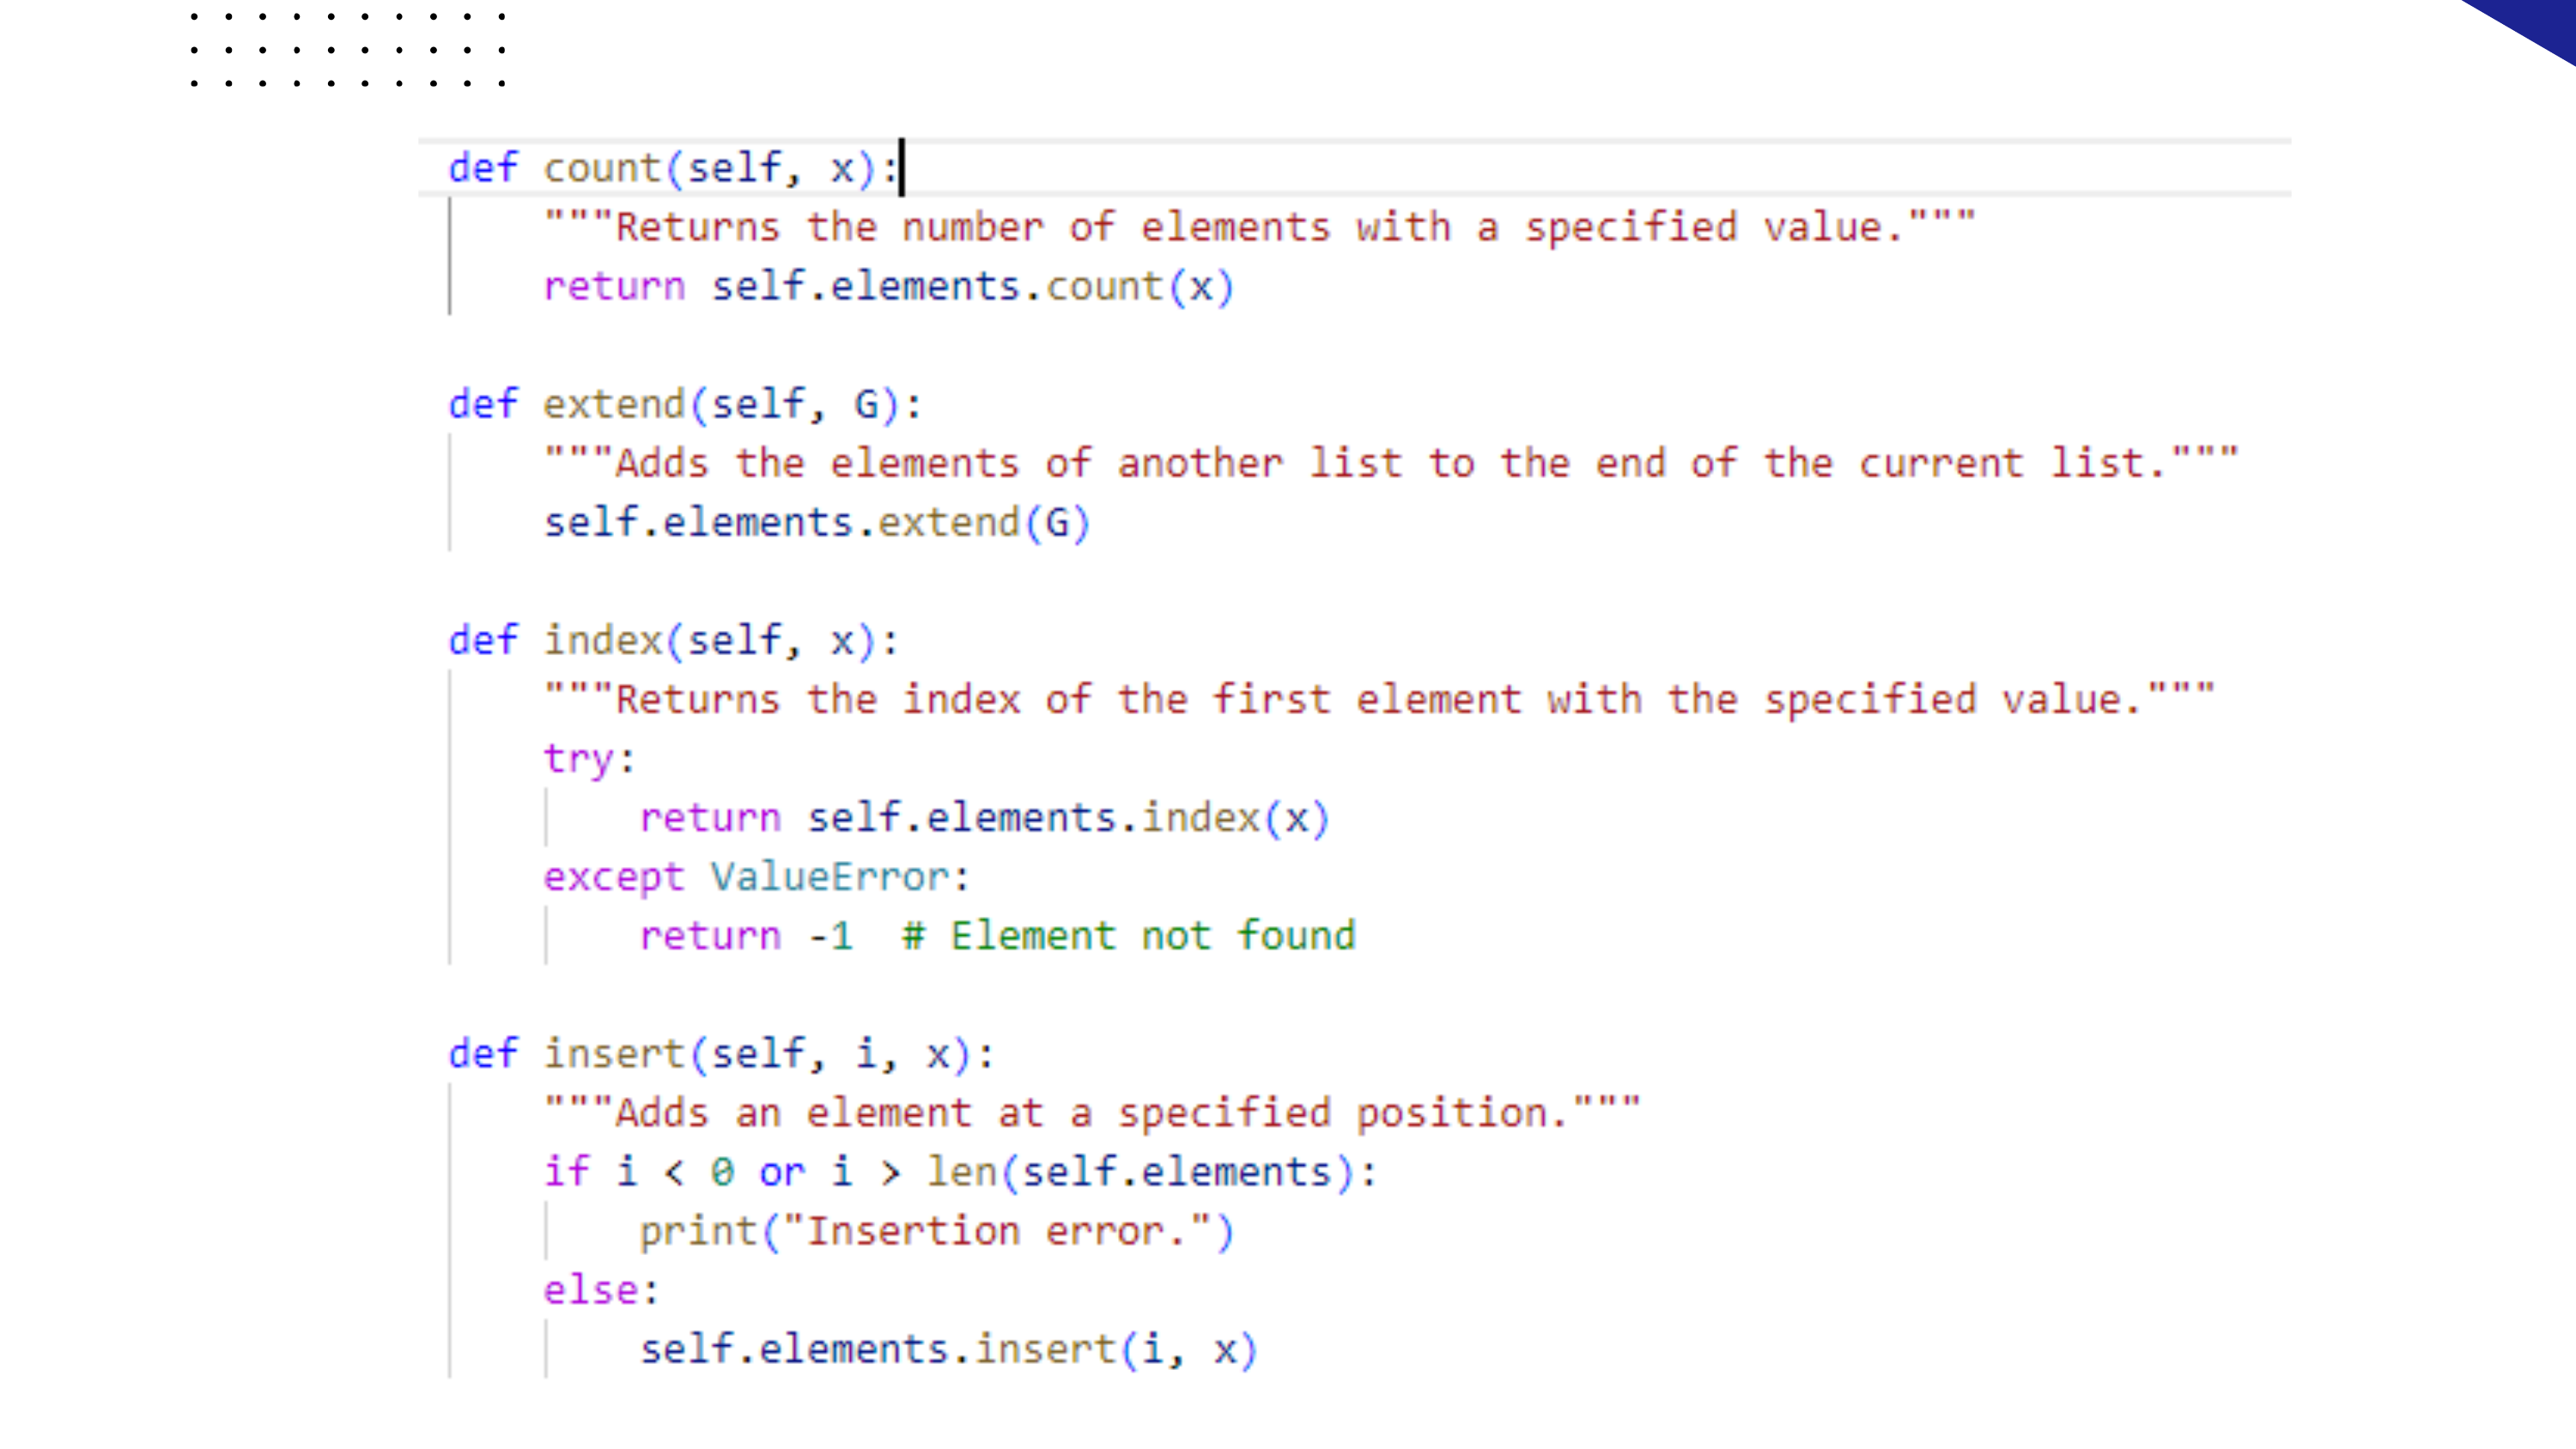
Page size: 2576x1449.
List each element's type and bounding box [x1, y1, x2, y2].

text_box [2102, 0, 2576, 186]
text_box [418, 114, 2292, 1410]
text_box [191, 0, 505, 87]
